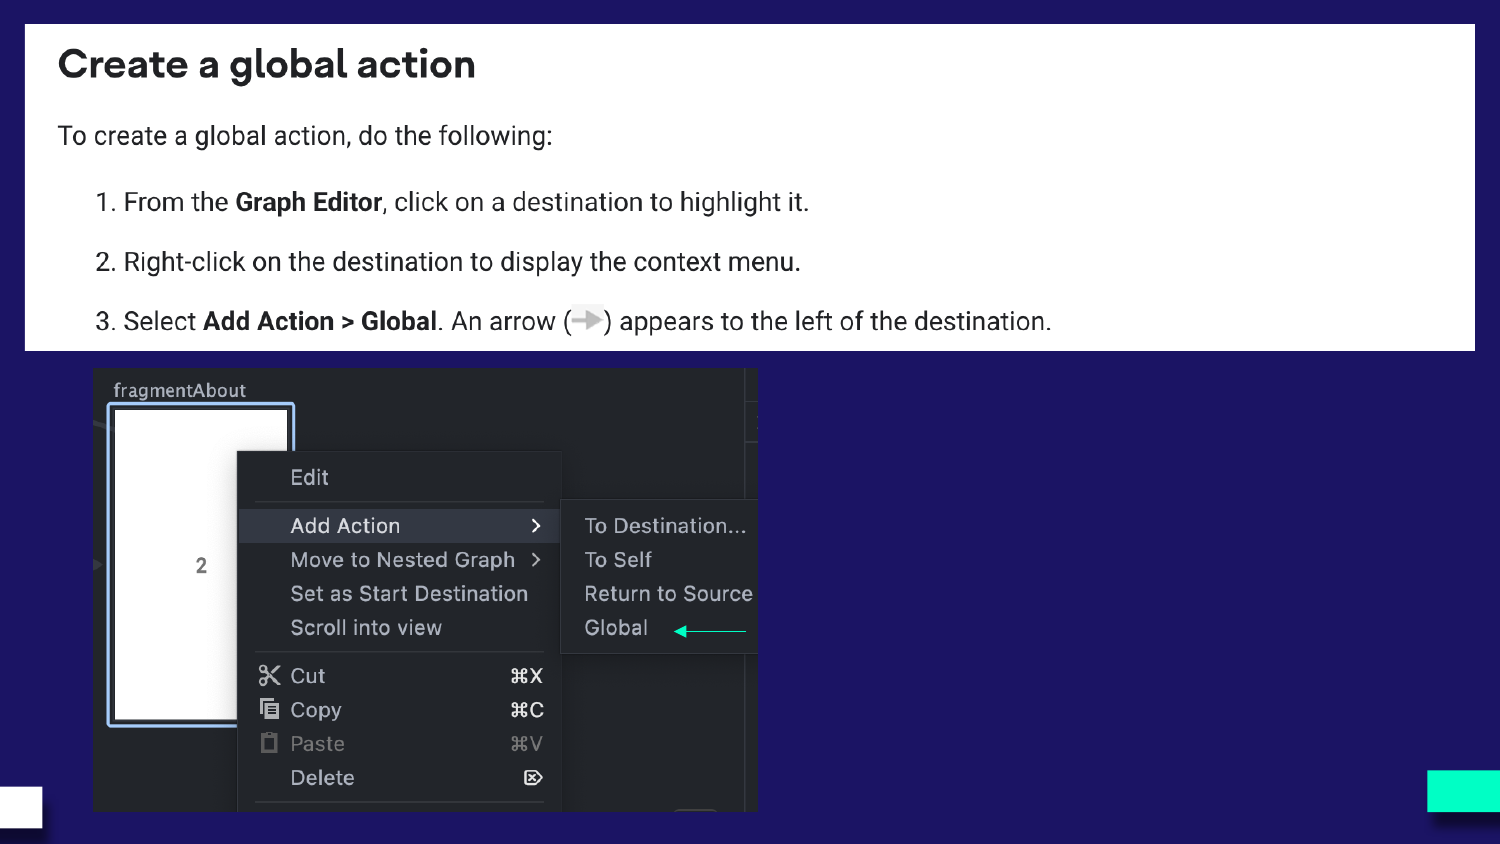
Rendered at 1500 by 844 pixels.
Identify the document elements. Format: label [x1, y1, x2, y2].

text_box [0, 786, 43, 829]
picture [92, 368, 758, 813]
text_box [1427, 770, 1500, 813]
picture [24, 24, 1476, 351]
